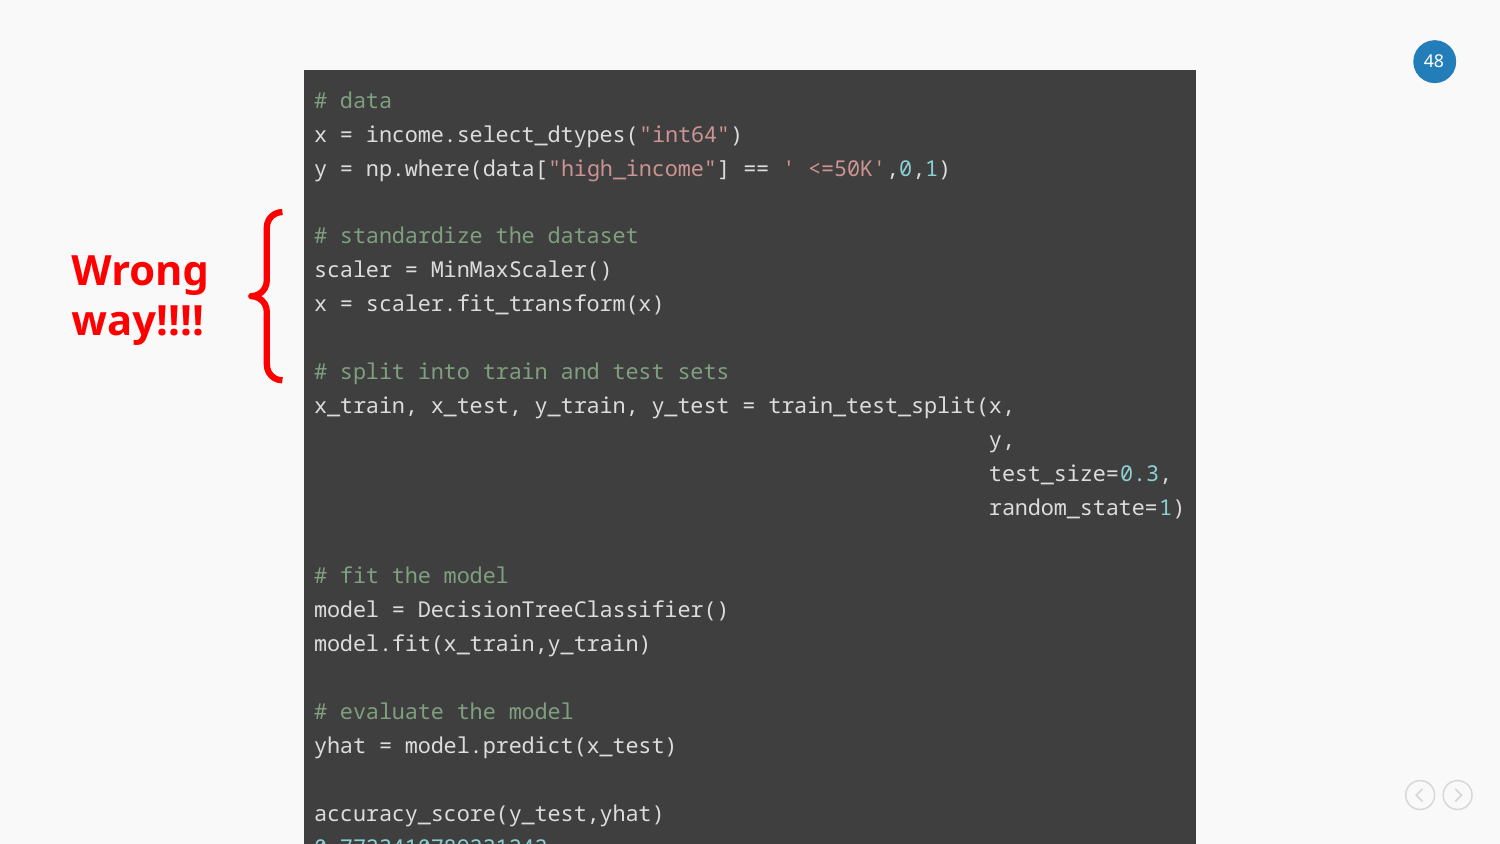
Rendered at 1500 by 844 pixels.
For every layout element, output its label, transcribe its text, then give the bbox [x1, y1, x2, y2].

text_box Wrong way!!!! [56, 228, 252, 364]
table_header # data x = income.select_dtypes("int64") y = np.where(data["high_income"] == ' <=50K',0,1) # standardize the dataset scaler = MinMaxScaler() x = scaler.fit_transform(x) # split into train and test sets x_train, x_test, y_train, y_test = train_test_split(x, y, test_size=0.3, random_state=1) # fit the model model = DecisionTreeClassifier() model.fit(x_train,y_train) # evaluate the model yhat = model.predict(x_test) accuracy_score(y_test,yhat) 0.7723410789231242 [304, 70, 1196, 844]
text_box [252, 212, 283, 381]
